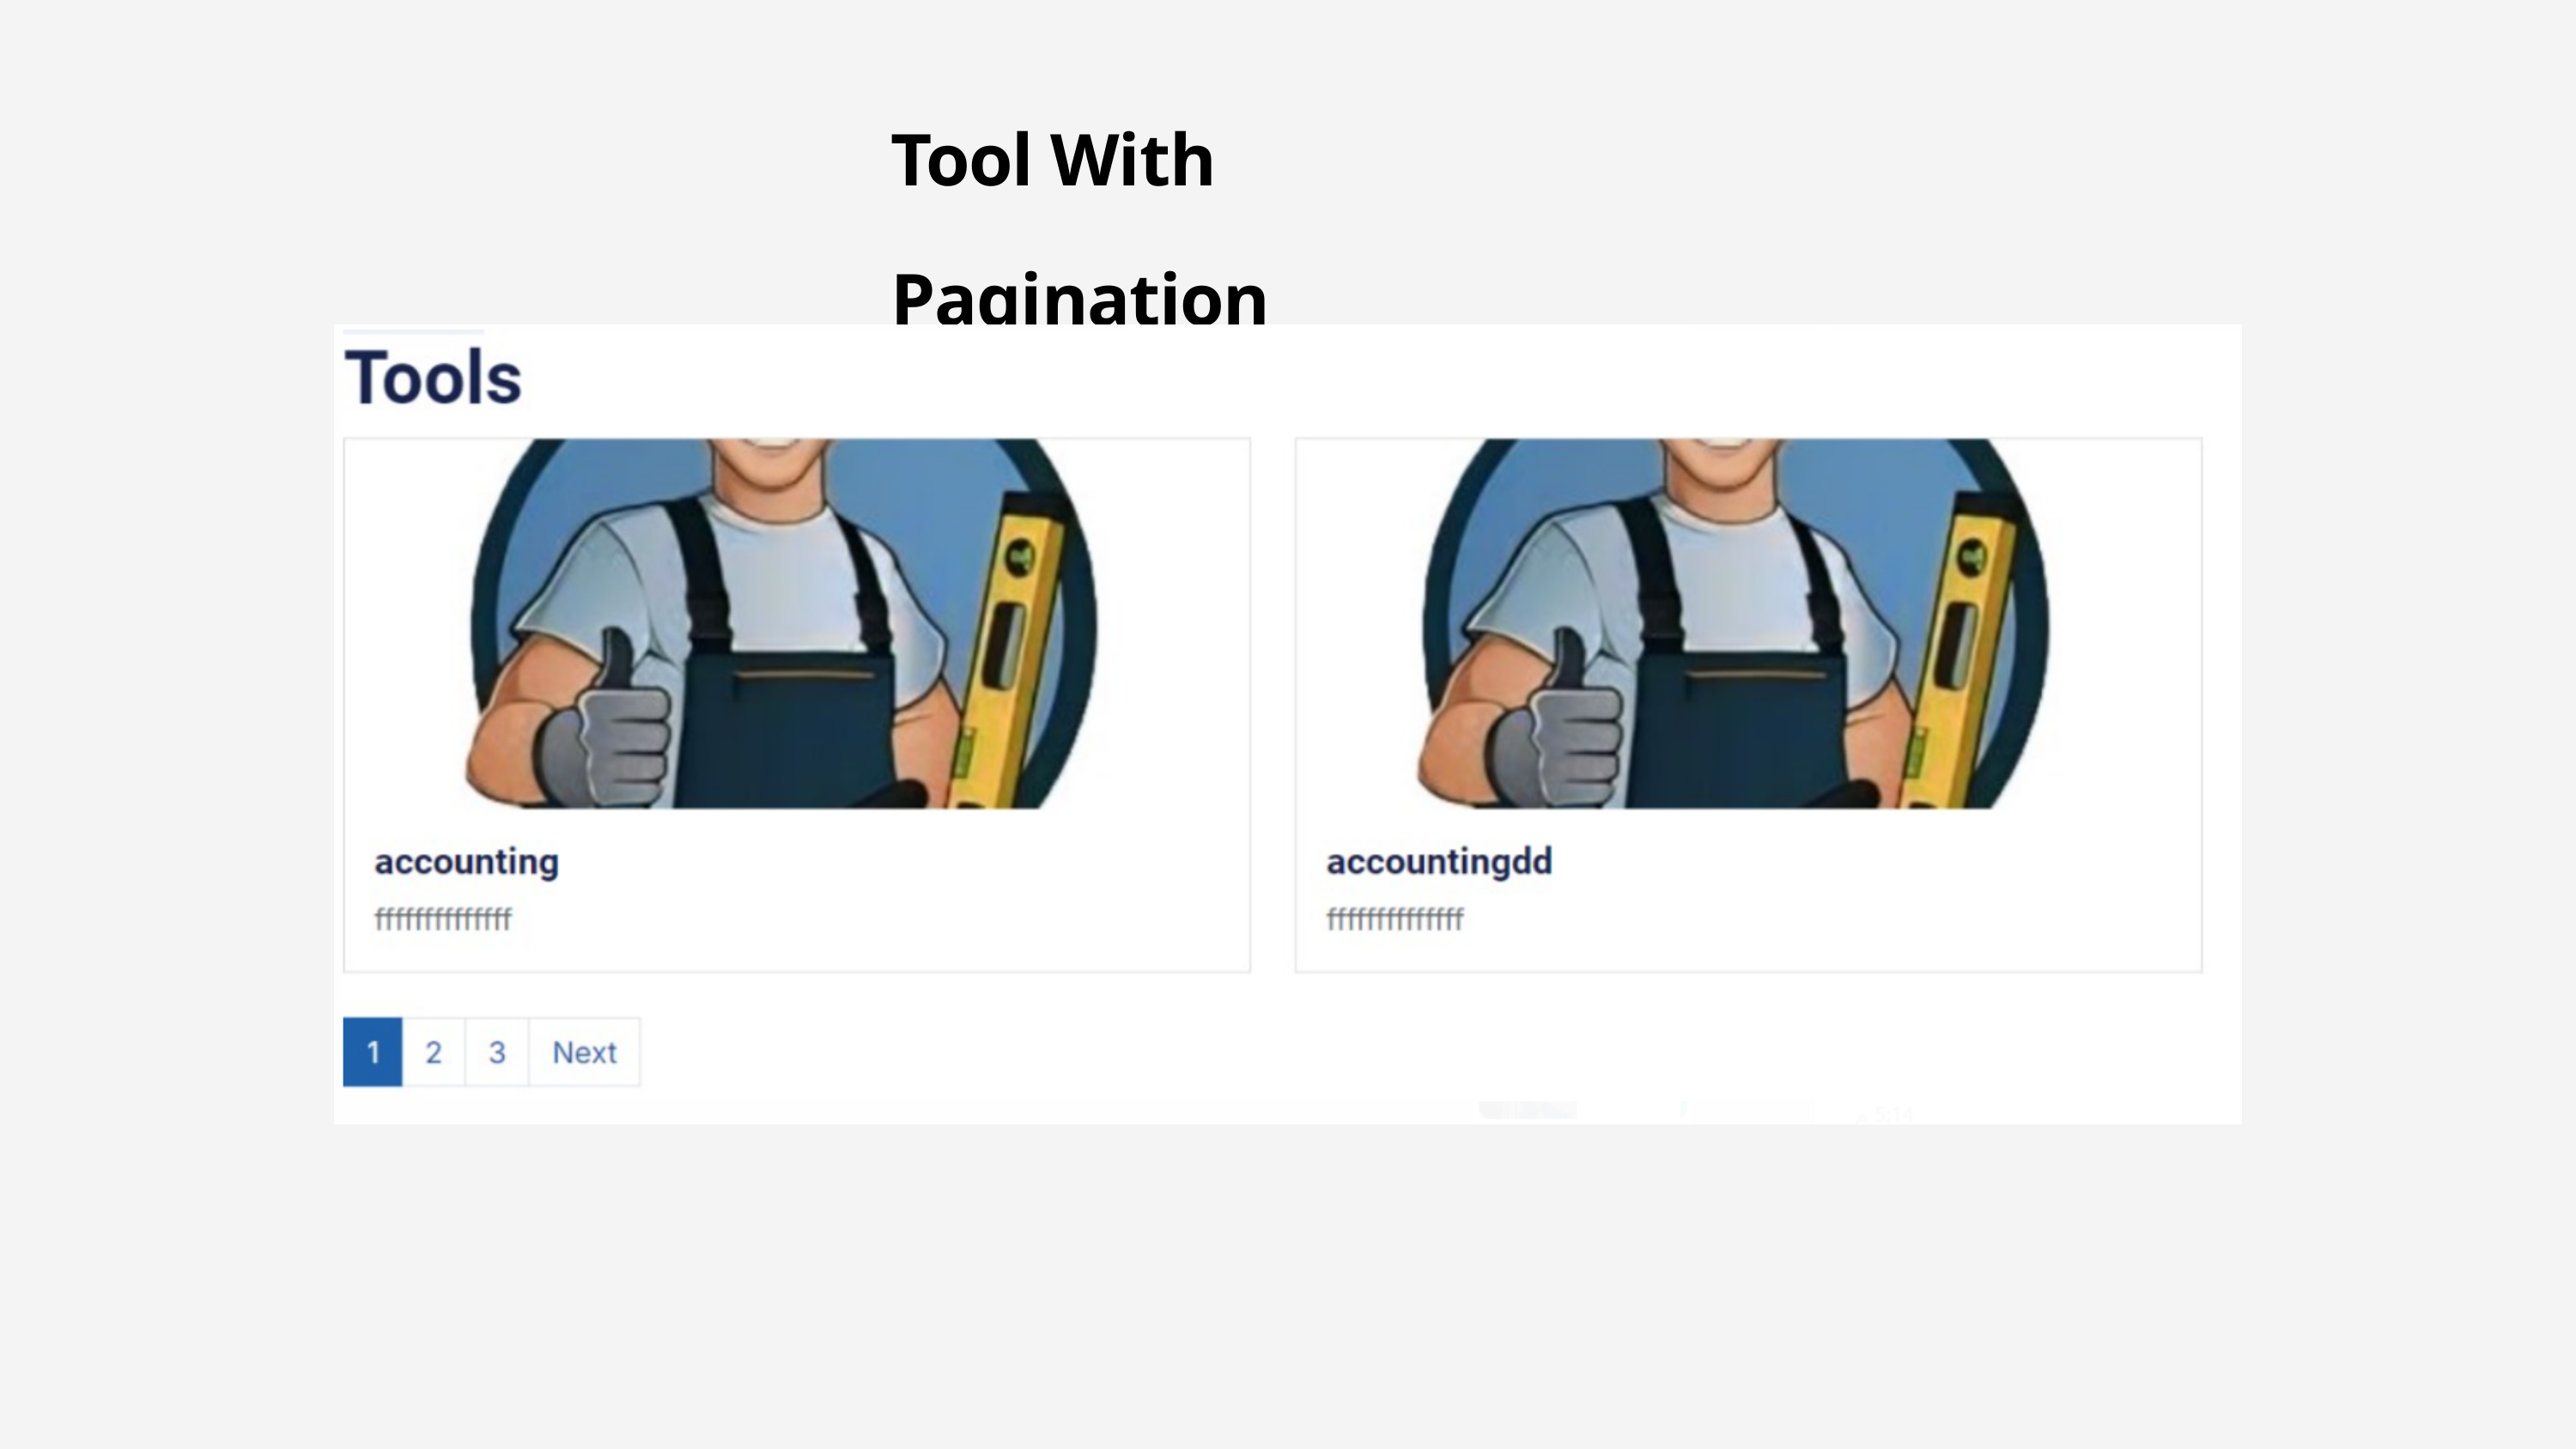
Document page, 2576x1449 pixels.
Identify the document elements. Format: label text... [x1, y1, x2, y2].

text_box Tool With Pagination [890, 60, 1604, 322]
picture [334, 324, 2242, 1125]
